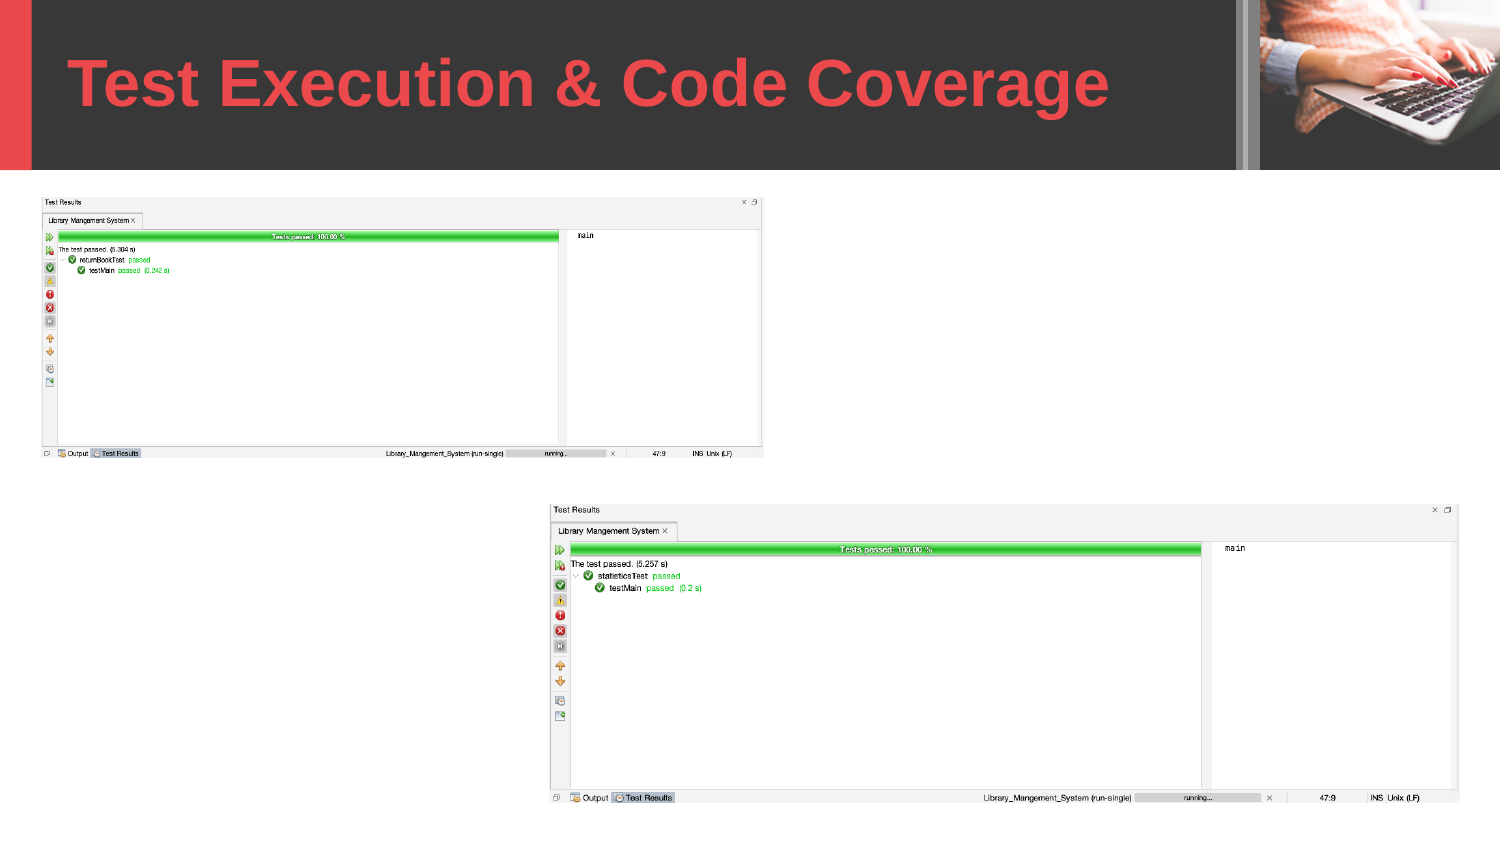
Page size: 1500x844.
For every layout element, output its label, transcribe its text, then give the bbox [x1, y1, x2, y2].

list Test Execution & Code Coverage [53, 32, 1235, 127]
picture [0, 0, 1500, 844]
